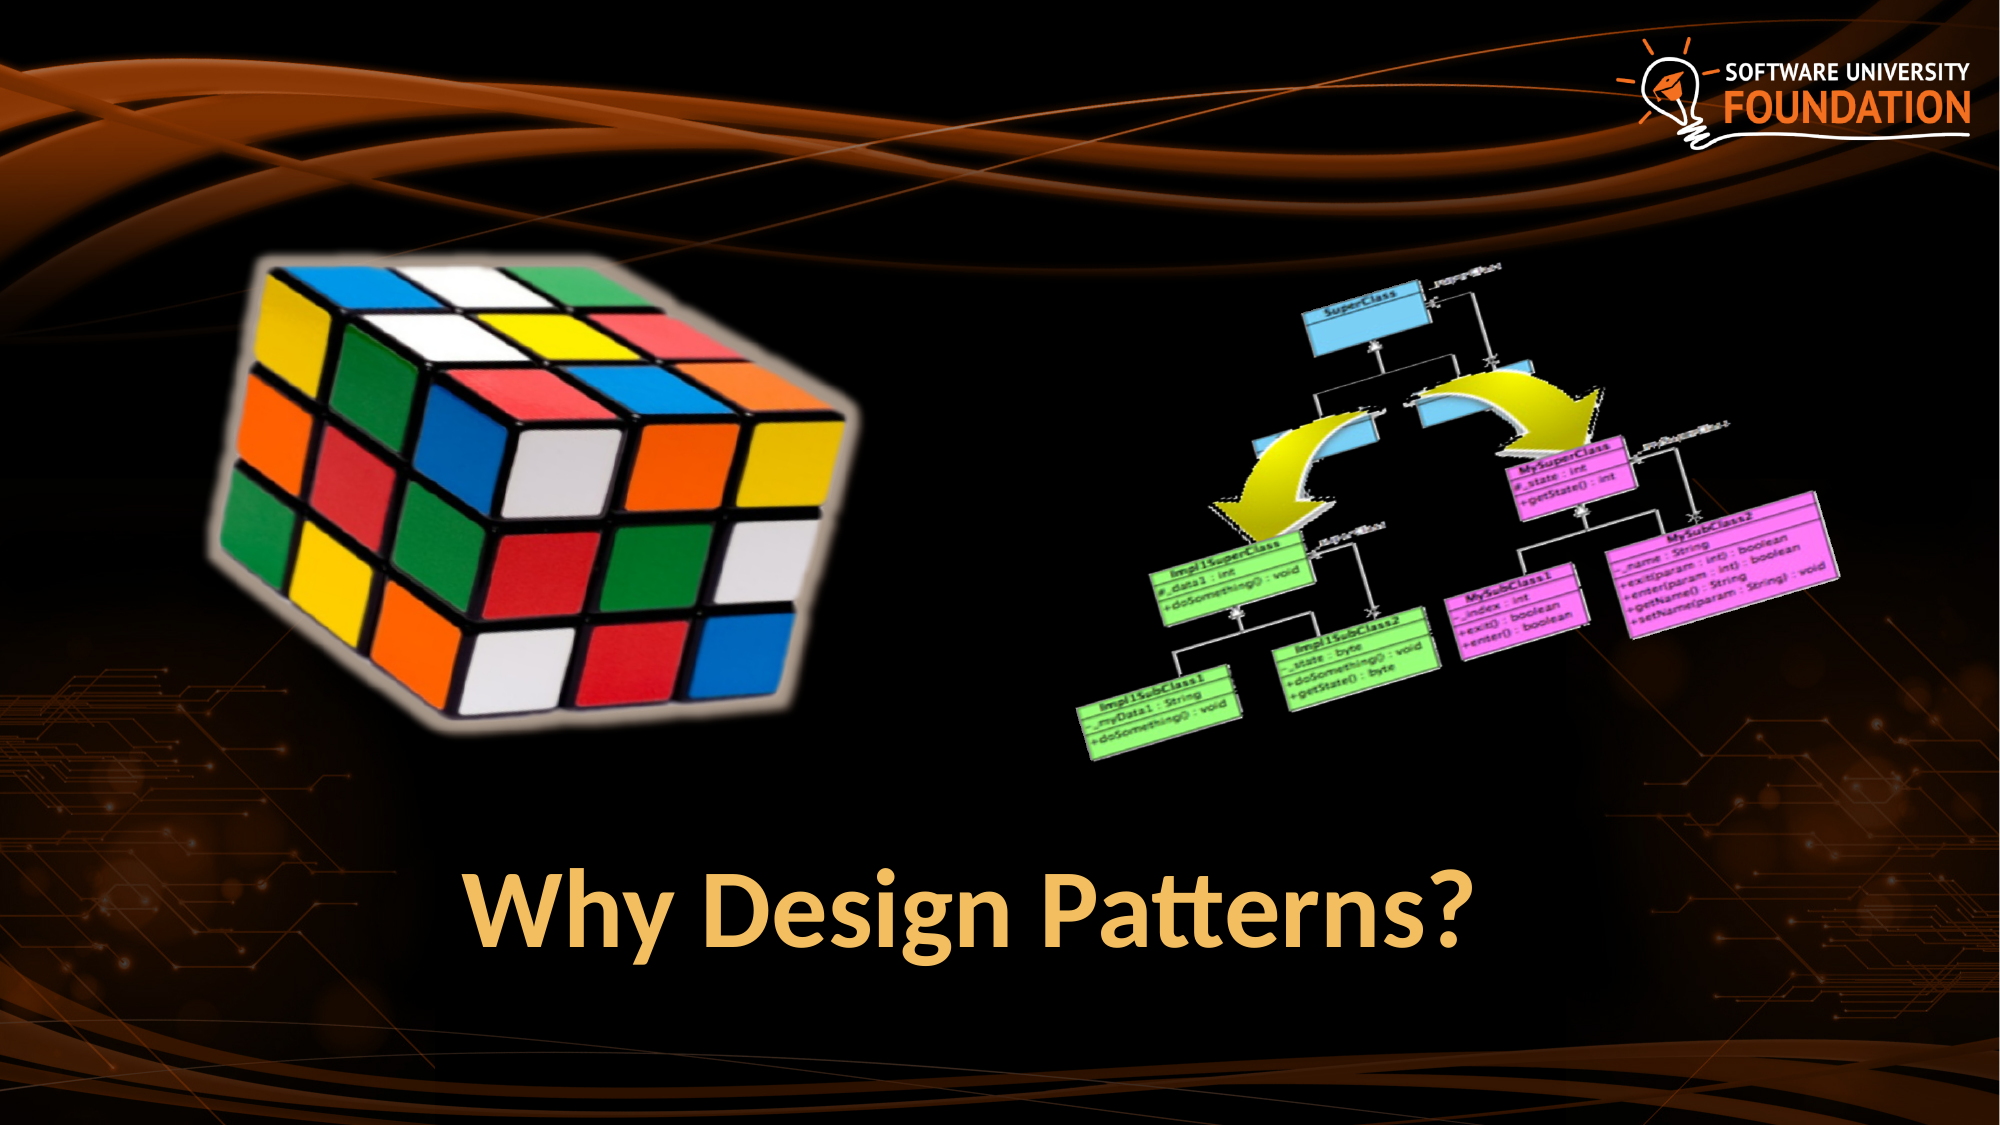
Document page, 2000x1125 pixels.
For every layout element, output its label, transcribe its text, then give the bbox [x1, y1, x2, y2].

title Why Design Patterns? [237, 843, 1704, 978]
picture [0, 0, 2000, 1125]
